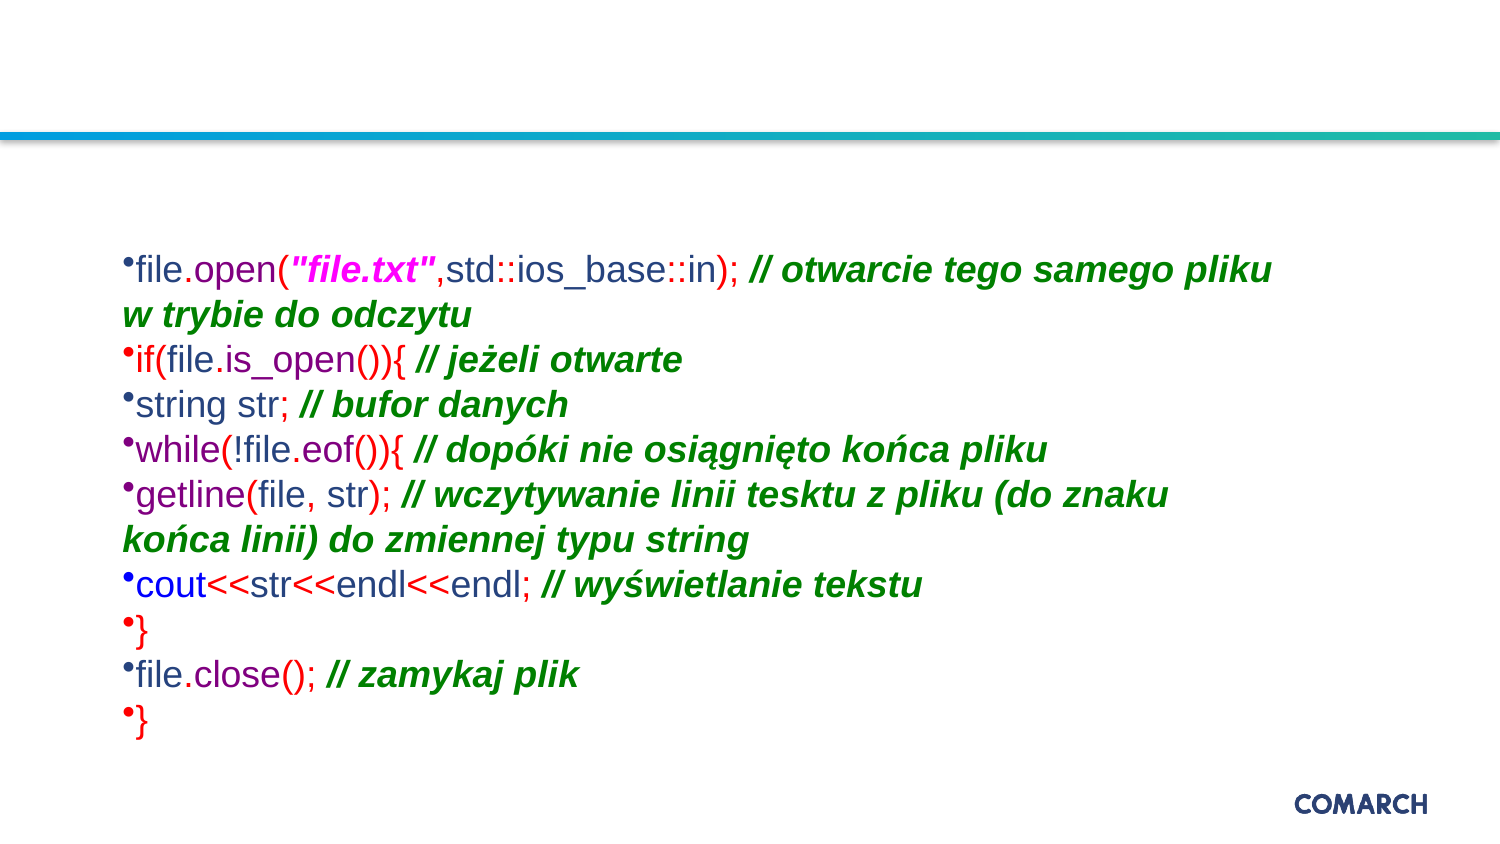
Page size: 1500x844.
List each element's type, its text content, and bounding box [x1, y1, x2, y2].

picture [1294, 793, 1427, 814]
text_box file.open("file.txt",std::ios_base::in); // otwarcie tego samego pliku w trybie do odczytu if(file.is_open()){ // jeżeli otwarte string str; // bufor danych while(!file.eof()){ // dopóki nie osiągnięto końca pliku getline(file, str); // wczytywanie linii tesktu z pliku (do znaku końca linii) do zmiennej typu string cout<<str<<endl<<endl; // wyświetlanie tekstu } file.close(); // zamykaj plik } [107, 192, 1303, 792]
